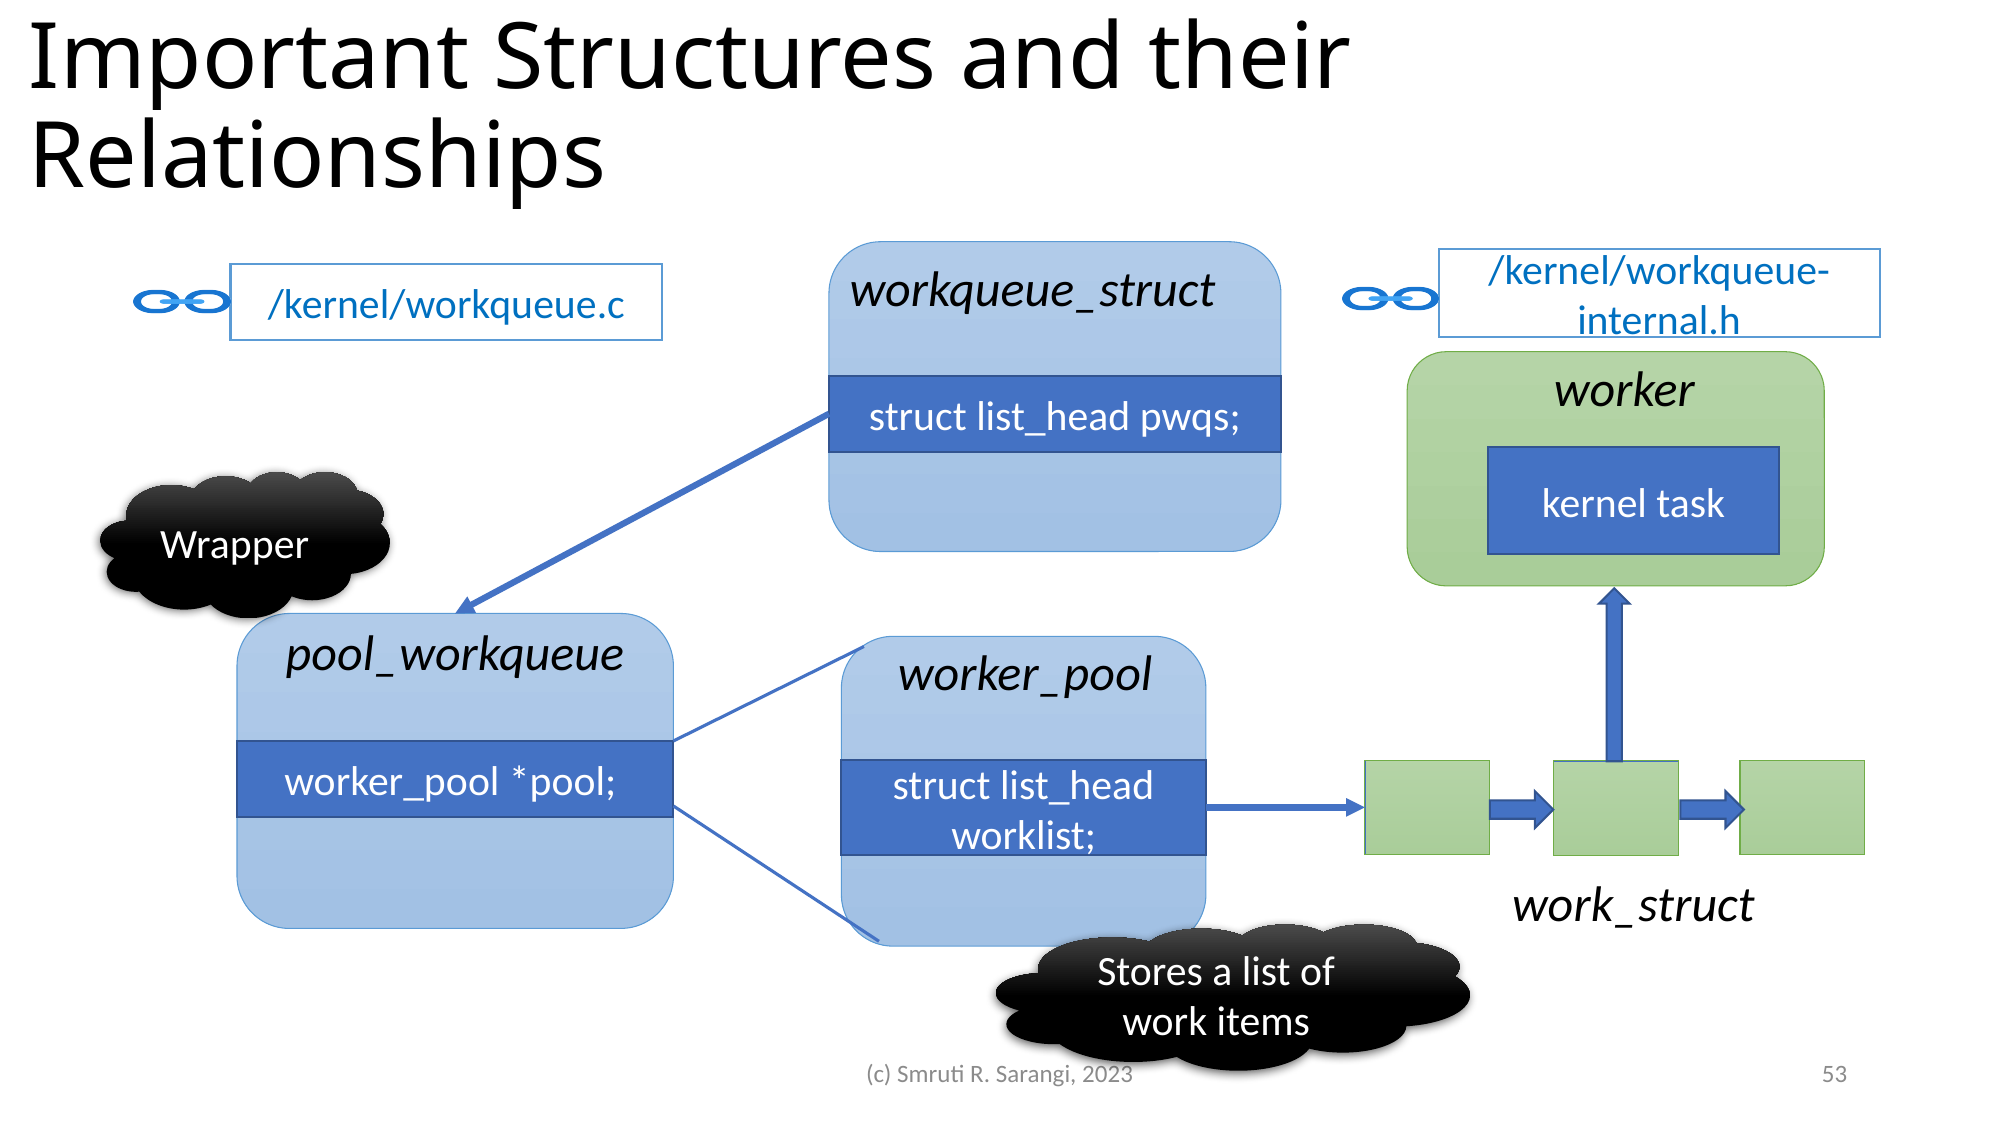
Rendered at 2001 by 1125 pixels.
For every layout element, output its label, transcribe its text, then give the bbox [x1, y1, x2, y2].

title Important Structures and their Relationships [13, 0, 1739, 218]
picture [133, 273, 231, 330]
text_box [1488, 788, 1555, 831]
text_box [828, 241, 1282, 375]
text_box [673, 646, 864, 741]
text_box [1553, 760, 1679, 856]
text_box [1364, 760, 1490, 855]
text_box [829, 453, 1282, 553]
text_box [236, 616, 673, 740]
text_box kernel task [1487, 446, 1780, 555]
text_box [1679, 788, 1746, 831]
text_box worker_pool *pool; [236, 740, 674, 818]
text_box workqueue_struct [834, 249, 1231, 324]
text_box struct list_head pwqs; [828, 375, 1282, 453]
text_box /kernel/workqueue.c [229, 263, 663, 341]
text_box worker [1539, 349, 1711, 425]
text_box [236, 818, 673, 929]
text_box Stores a list of work items [995, 924, 1471, 1071]
text_box [1406, 351, 1825, 587]
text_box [673, 805, 879, 942]
text_box Wrapper [100, 472, 390, 619]
text_box worker_pool [883, 633, 1168, 709]
text_box pool_workqueue [270, 613, 640, 689]
picture [1341, 270, 1439, 327]
text_box [1596, 586, 1633, 763]
text_box struct list_head worklist; [840, 759, 1207, 856]
footer (c) Smruti R. Sarangi, 2023 [662, 1042, 1338, 1103]
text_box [455, 413, 829, 614]
text_box [1739, 760, 1865, 855]
text_box work_struct [1497, 864, 1770, 939]
slide_number 53 [1412, 1042, 1863, 1103]
text_box [840, 636, 1207, 759]
text_box /kernel/workqueue-internal.h [1438, 248, 1881, 338]
text_box [871, 856, 1207, 947]
